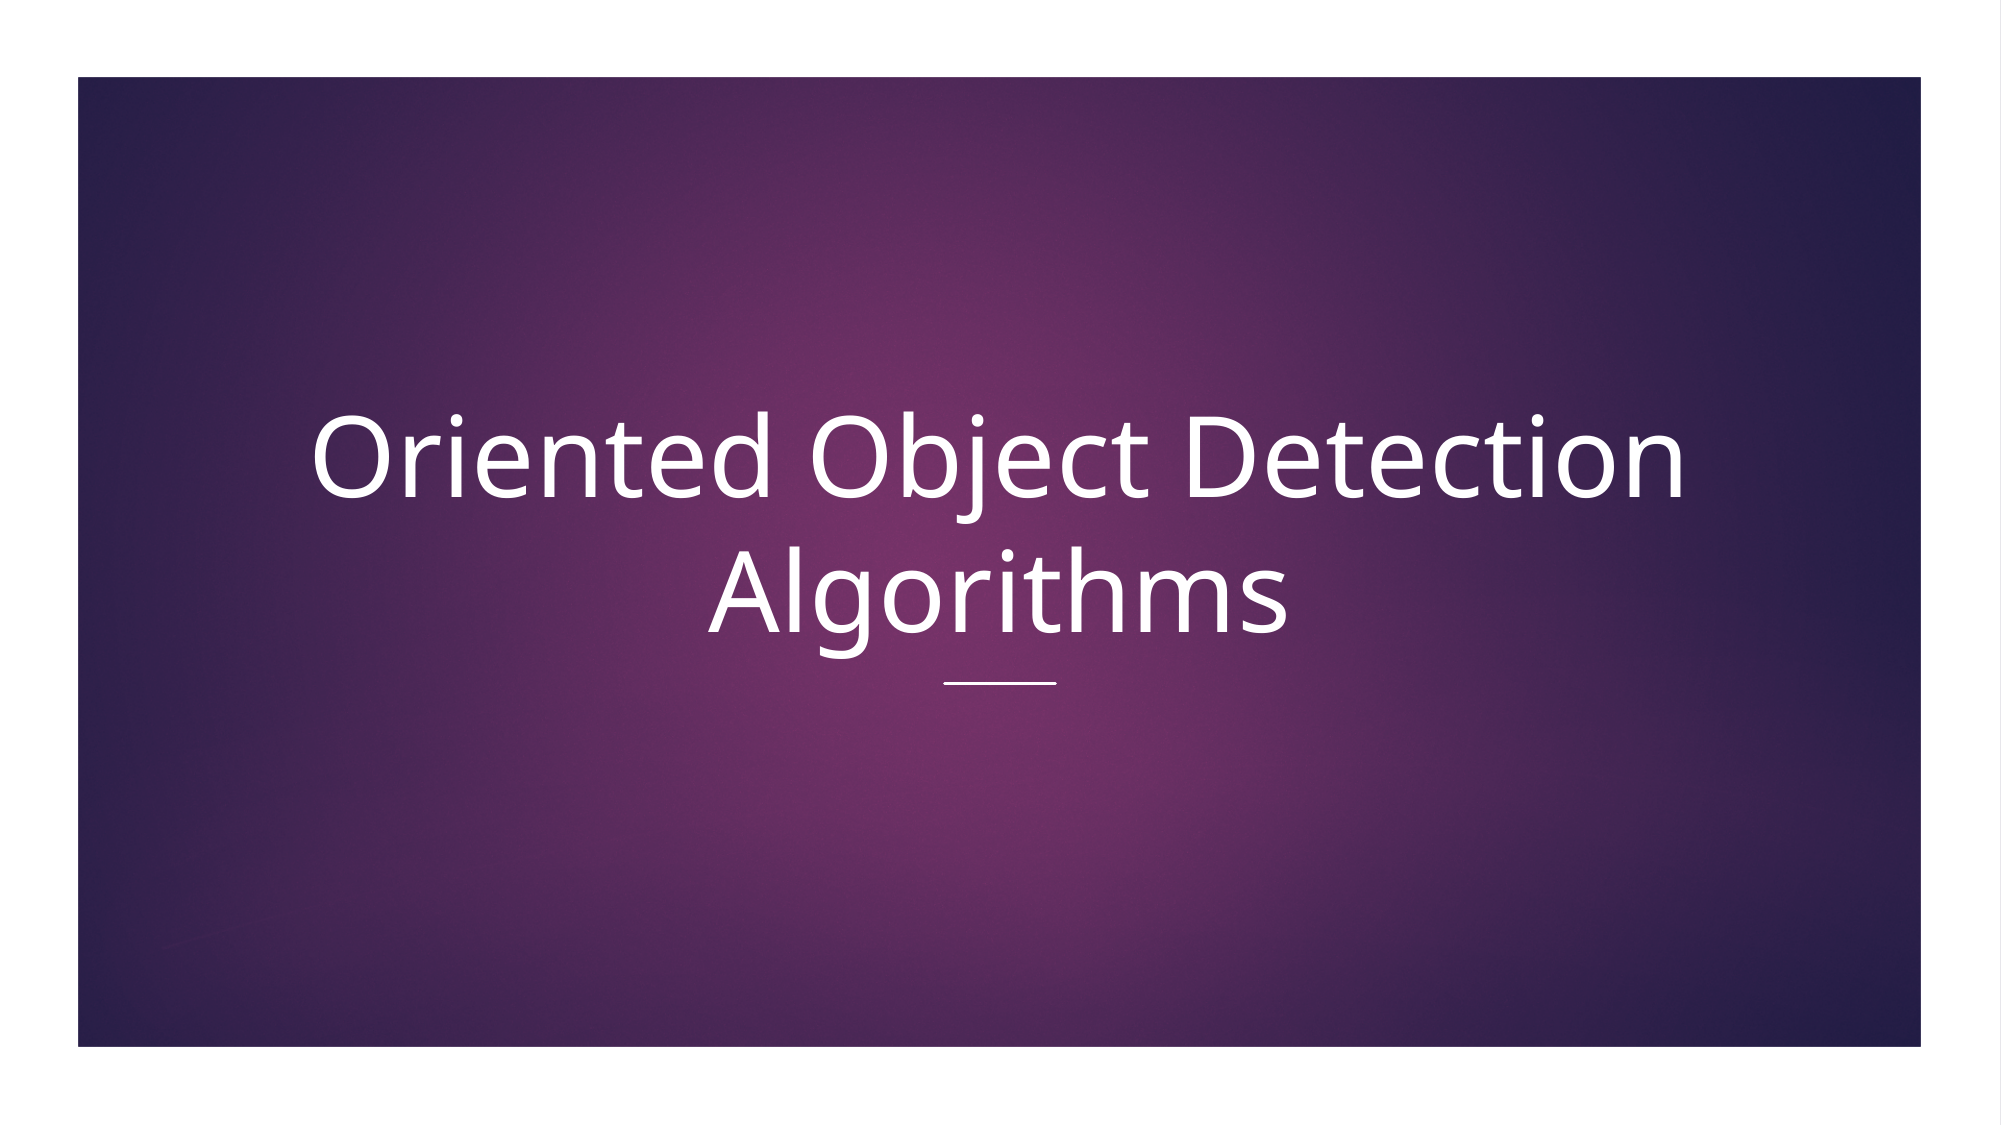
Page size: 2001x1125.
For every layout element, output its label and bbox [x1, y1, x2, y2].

text_box [0, 0, 2000, 1125]
